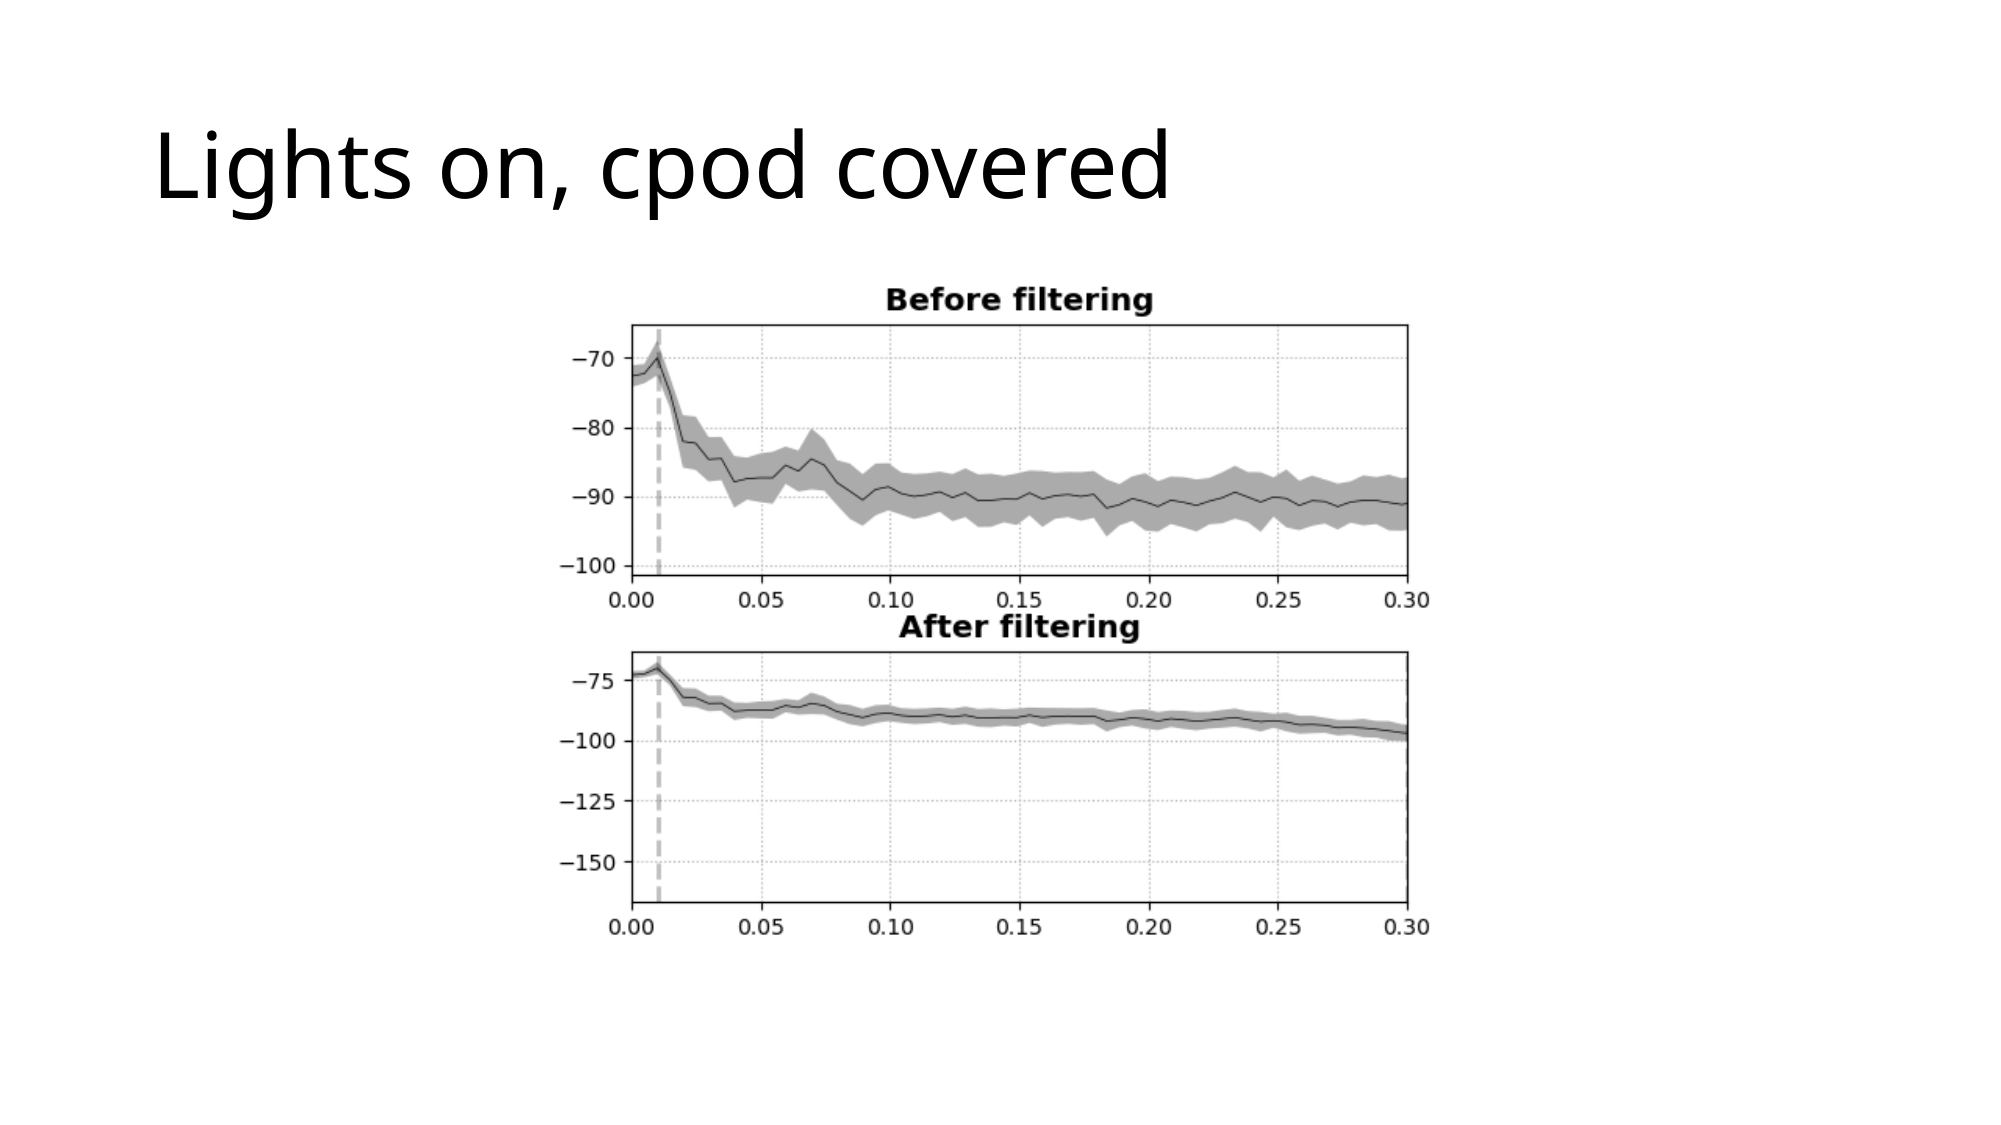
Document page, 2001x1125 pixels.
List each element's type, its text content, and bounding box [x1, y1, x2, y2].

picture [537, 247, 1463, 974]
title Lights on, cpod covered [137, 59, 1863, 278]
